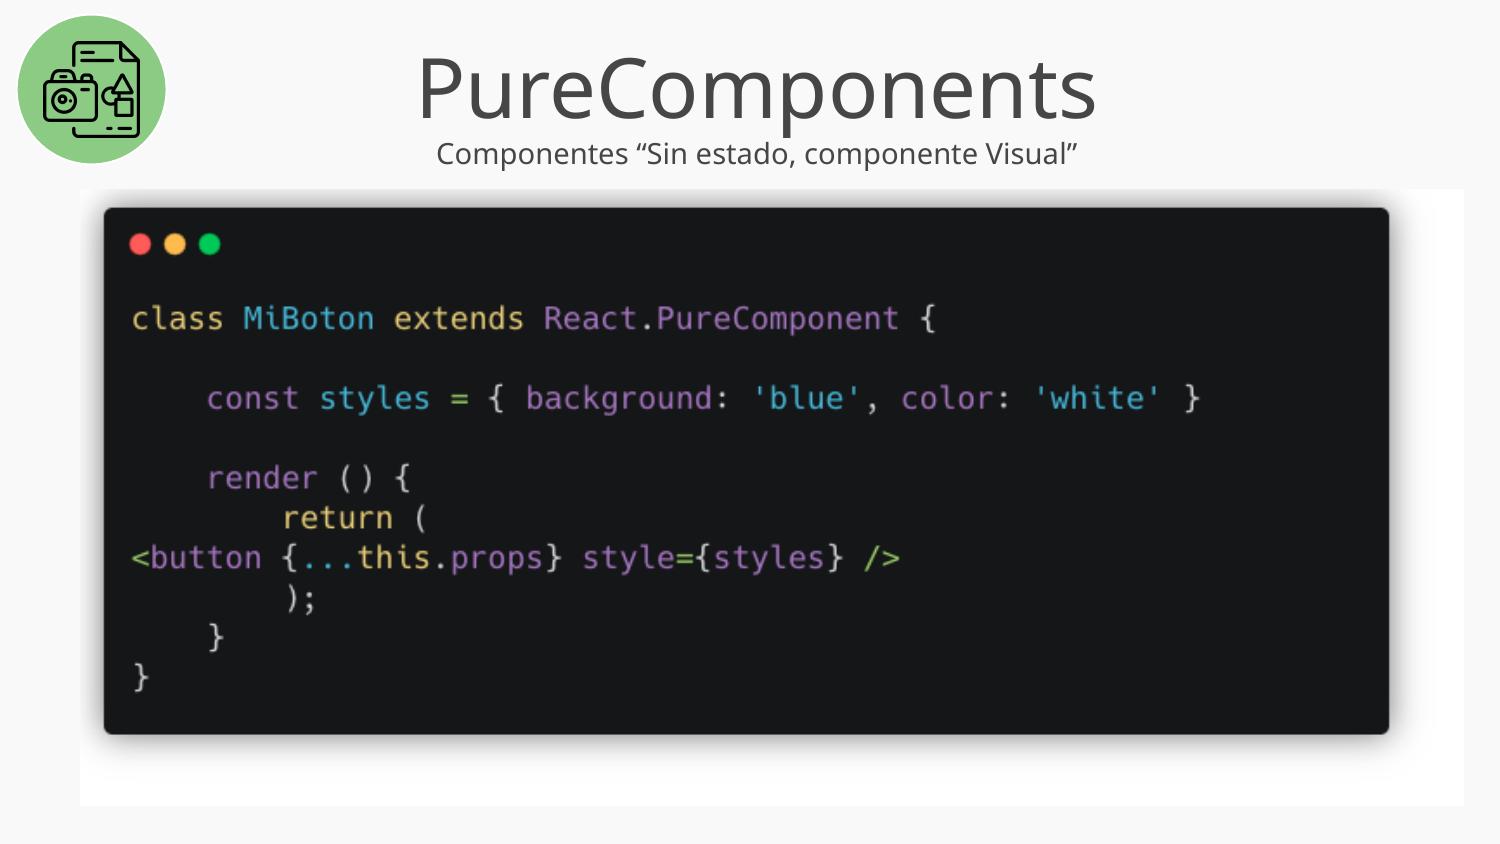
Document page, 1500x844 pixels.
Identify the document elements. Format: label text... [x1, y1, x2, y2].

picture [80, 189, 1465, 807]
text_box PureComponents Componentes “Sin estado, componente Visual” [142, 60, 1482, 146]
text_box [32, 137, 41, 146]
picture [42, 40, 141, 139]
text_box [16, 14, 167, 165]
